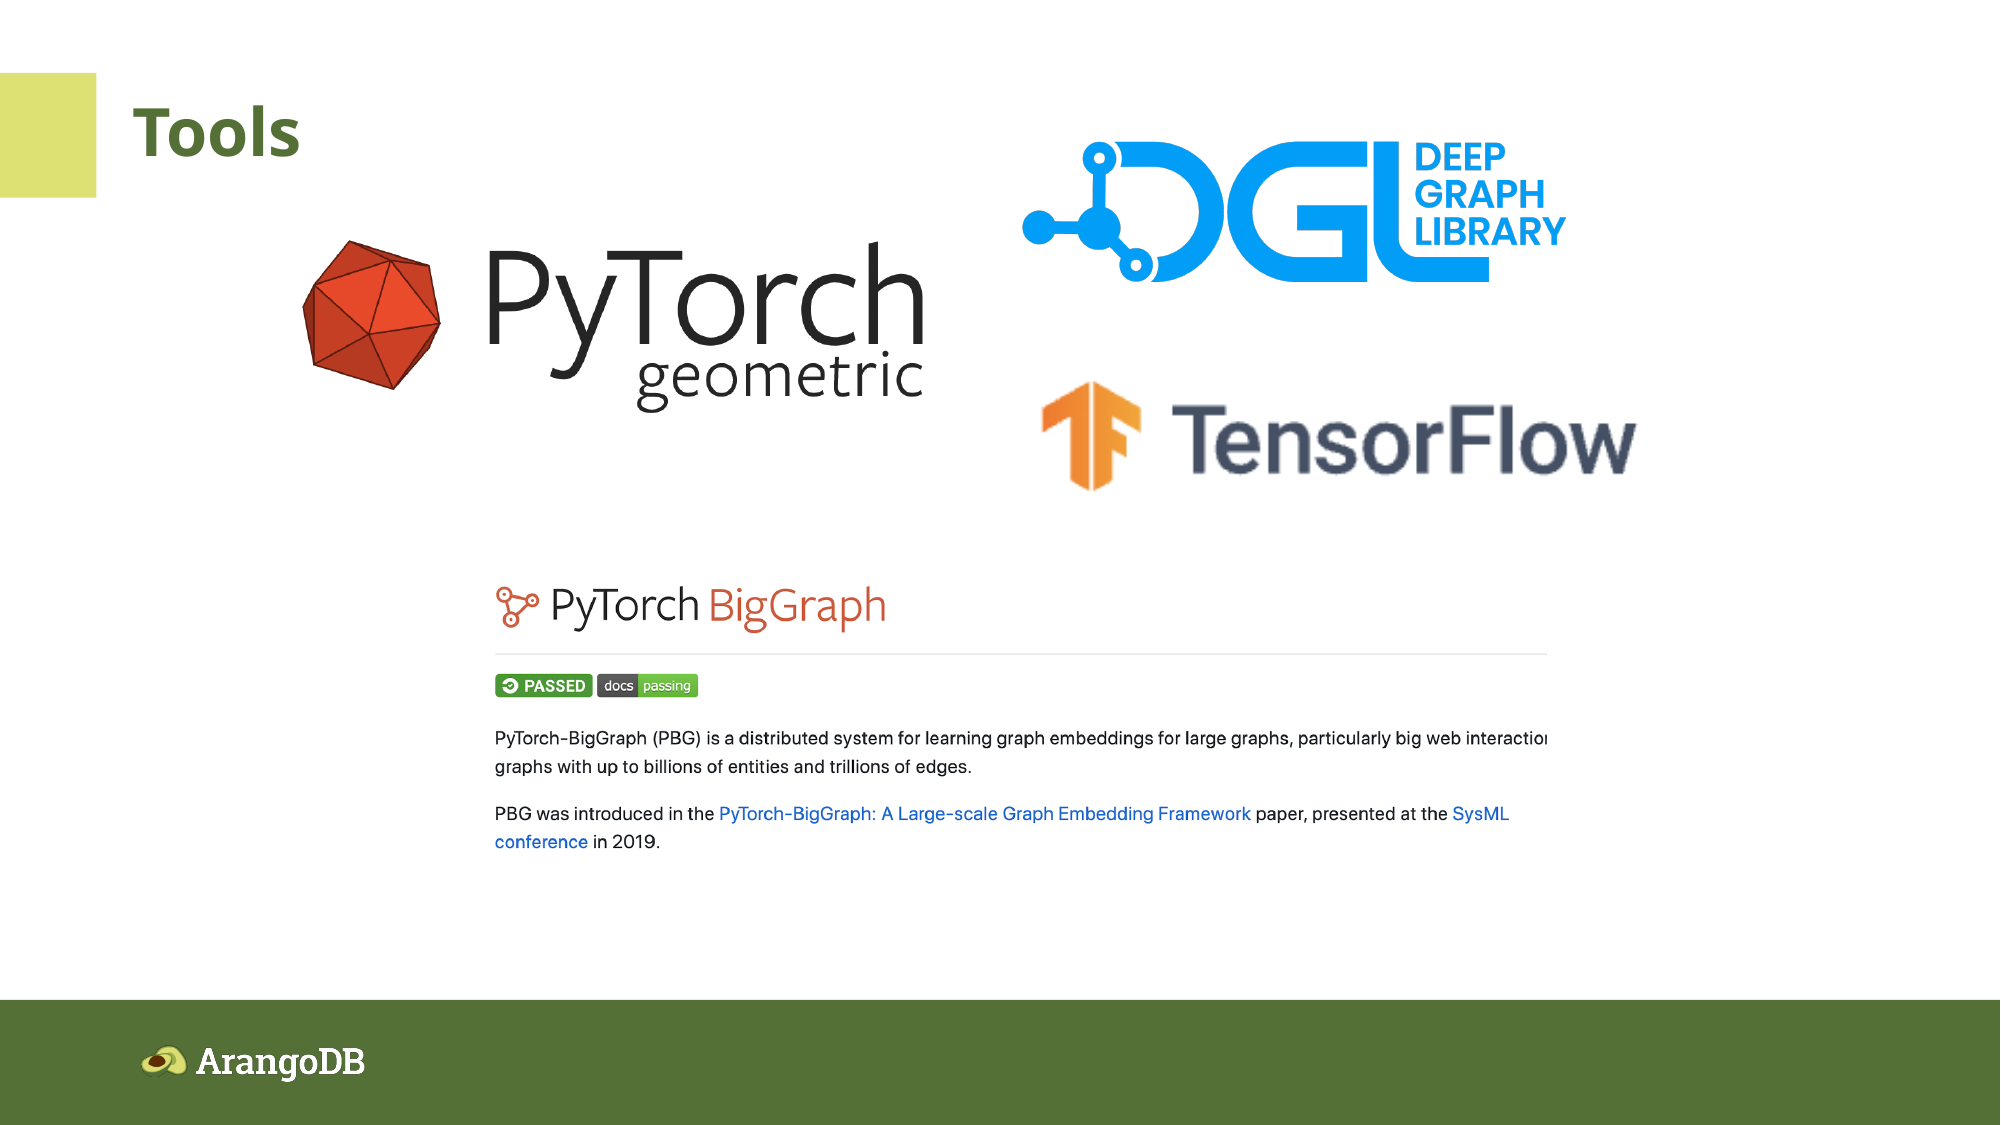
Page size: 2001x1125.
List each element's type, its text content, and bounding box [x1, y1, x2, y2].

picture [958, 355, 1655, 535]
text_box Tools [112, 79, 1669, 180]
picture [114, 1030, 396, 1099]
picture [1022, 141, 1566, 282]
picture [299, 237, 928, 417]
picture [480, 562, 1547, 874]
